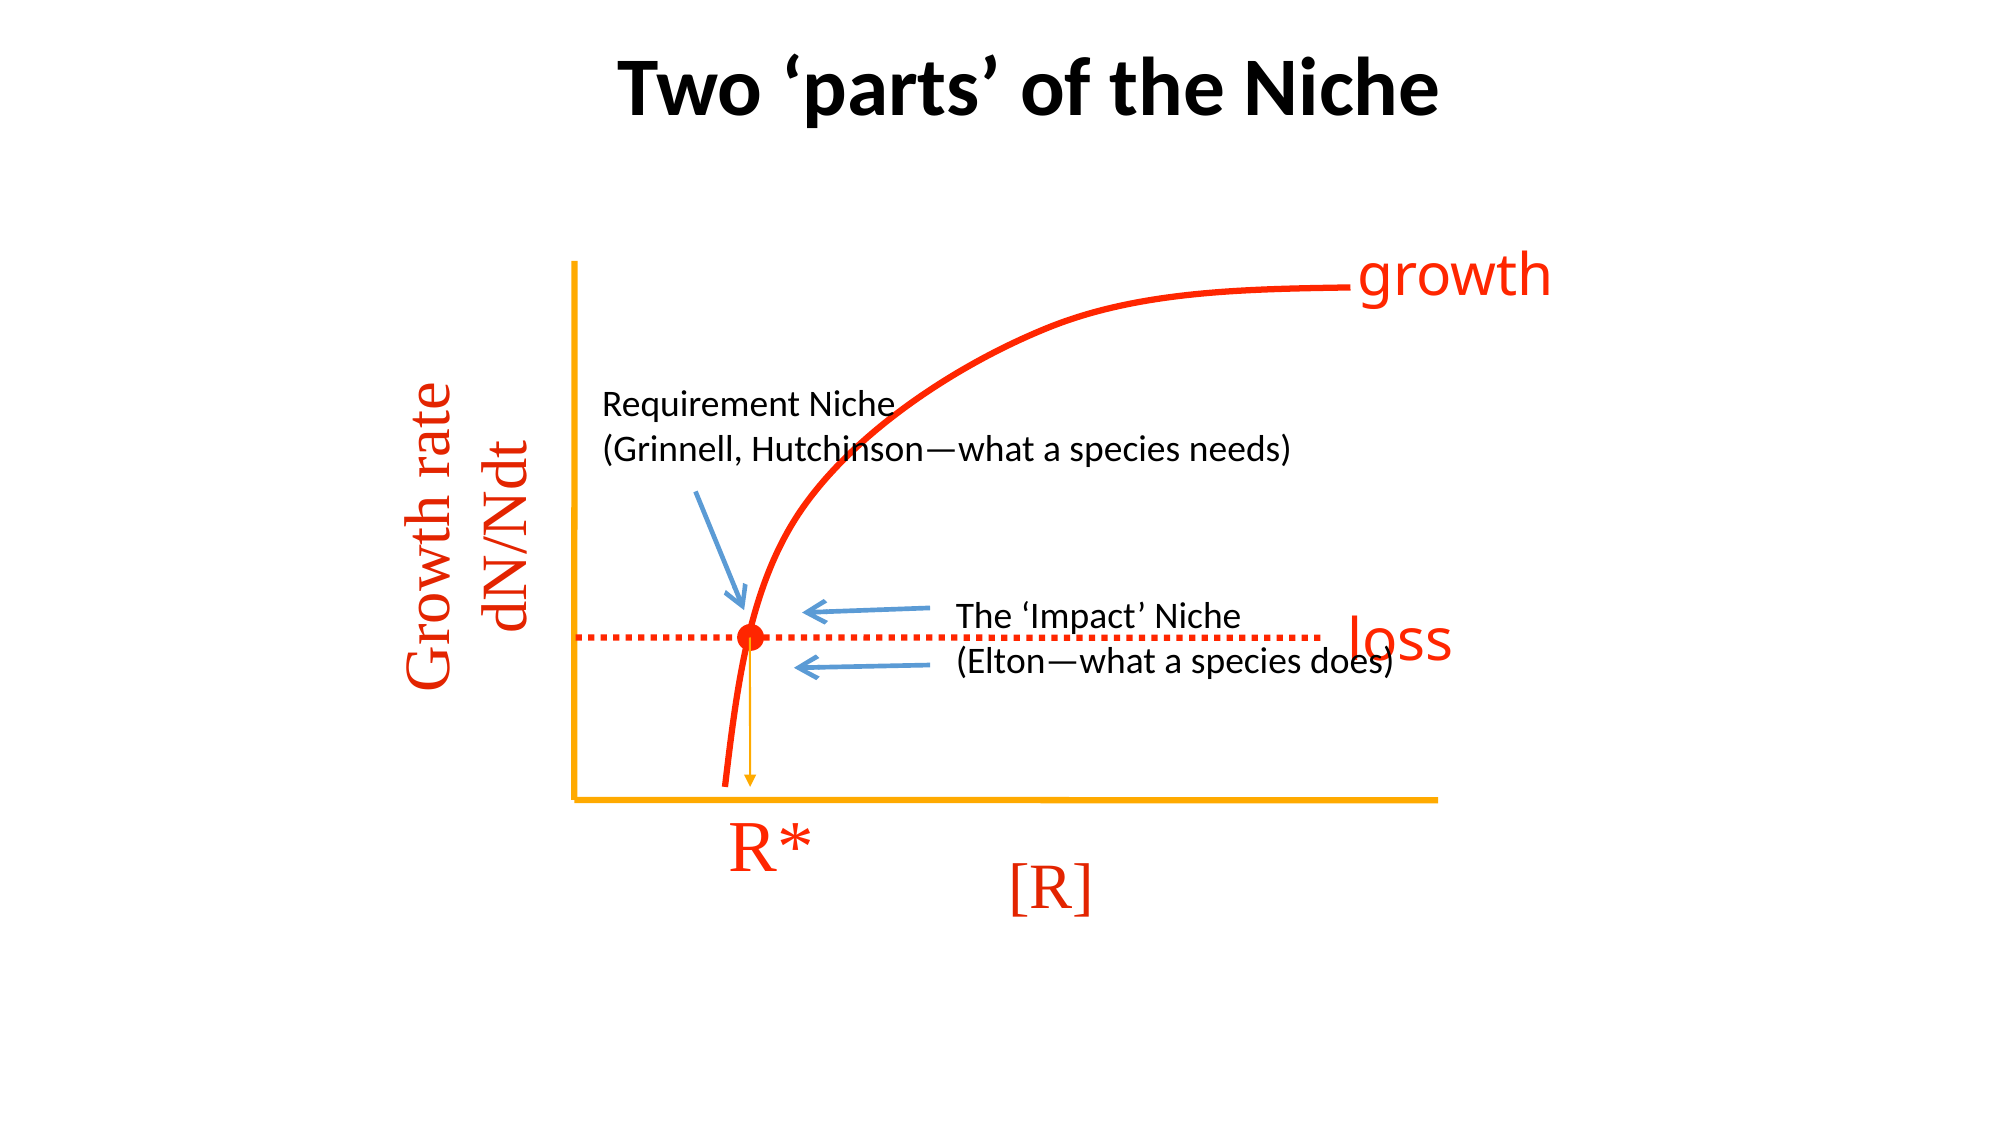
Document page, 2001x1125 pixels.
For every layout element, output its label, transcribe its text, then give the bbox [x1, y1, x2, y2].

text_box growth [1351, 230, 1560, 313]
text_box [R] [930, 837, 1174, 927]
text_box [960, 287, 1351, 371]
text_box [802, 607, 931, 613]
text_box [743, 637, 757, 787]
text_box [724, 649, 750, 787]
text_box The ‘Impact’ Niche (Elton—what a species does) [941, 583, 1410, 689]
text_box R* [689, 792, 853, 893]
text_box Two ‘parts’ of the Niche [603, 24, 1457, 140]
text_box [793, 664, 931, 668]
text_box Requirement Niche (Grinnell, Hutchinson—what a species needs) [587, 371, 1308, 477]
text_box loss [1410, 595, 1460, 678]
text_box Growth rate dN/Ndt [378, 342, 546, 732]
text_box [695, 491, 745, 611]
text_box [751, 477, 1114, 767]
text_box [738, 624, 764, 650]
